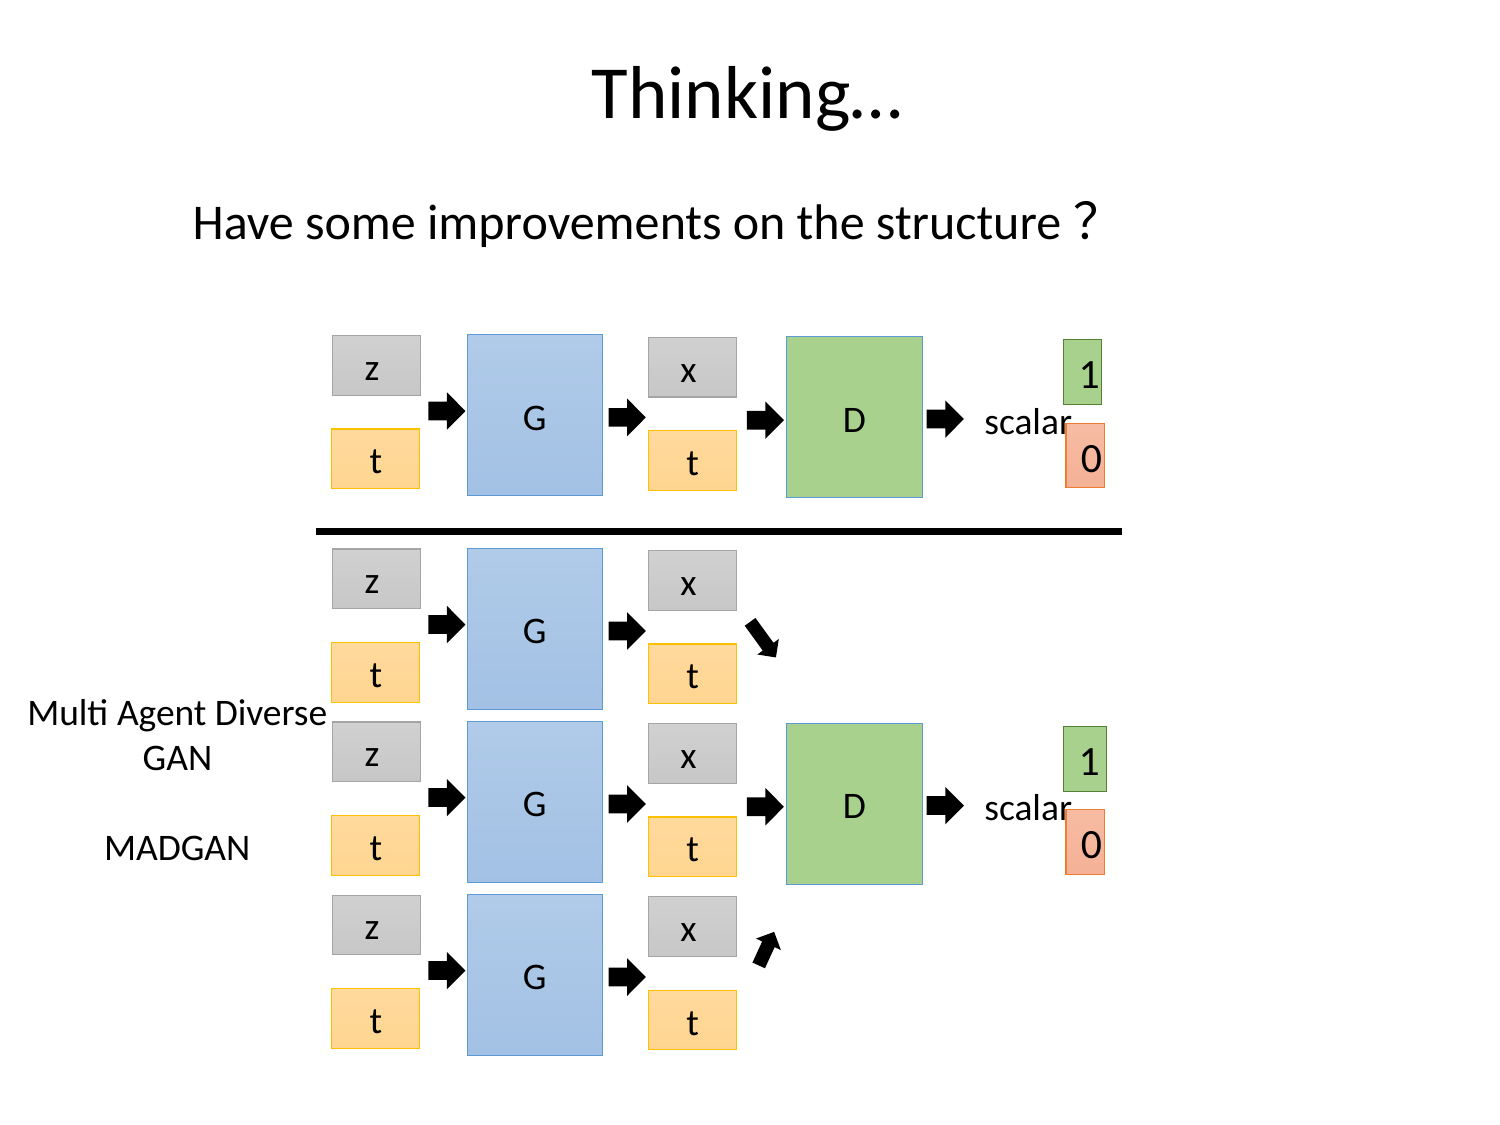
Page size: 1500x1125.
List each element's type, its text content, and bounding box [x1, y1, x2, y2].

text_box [331, 721, 1107, 888]
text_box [331, 548, 777, 715]
text_box Multi Agent Diverse GAN MADGAN [0, 680, 355, 876]
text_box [331, 334, 1105, 502]
text_box Have some improvements on the structure？ [177, 182, 1150, 258]
text_box Thinking… [0, 36, 1495, 141]
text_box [331, 894, 781, 1061]
